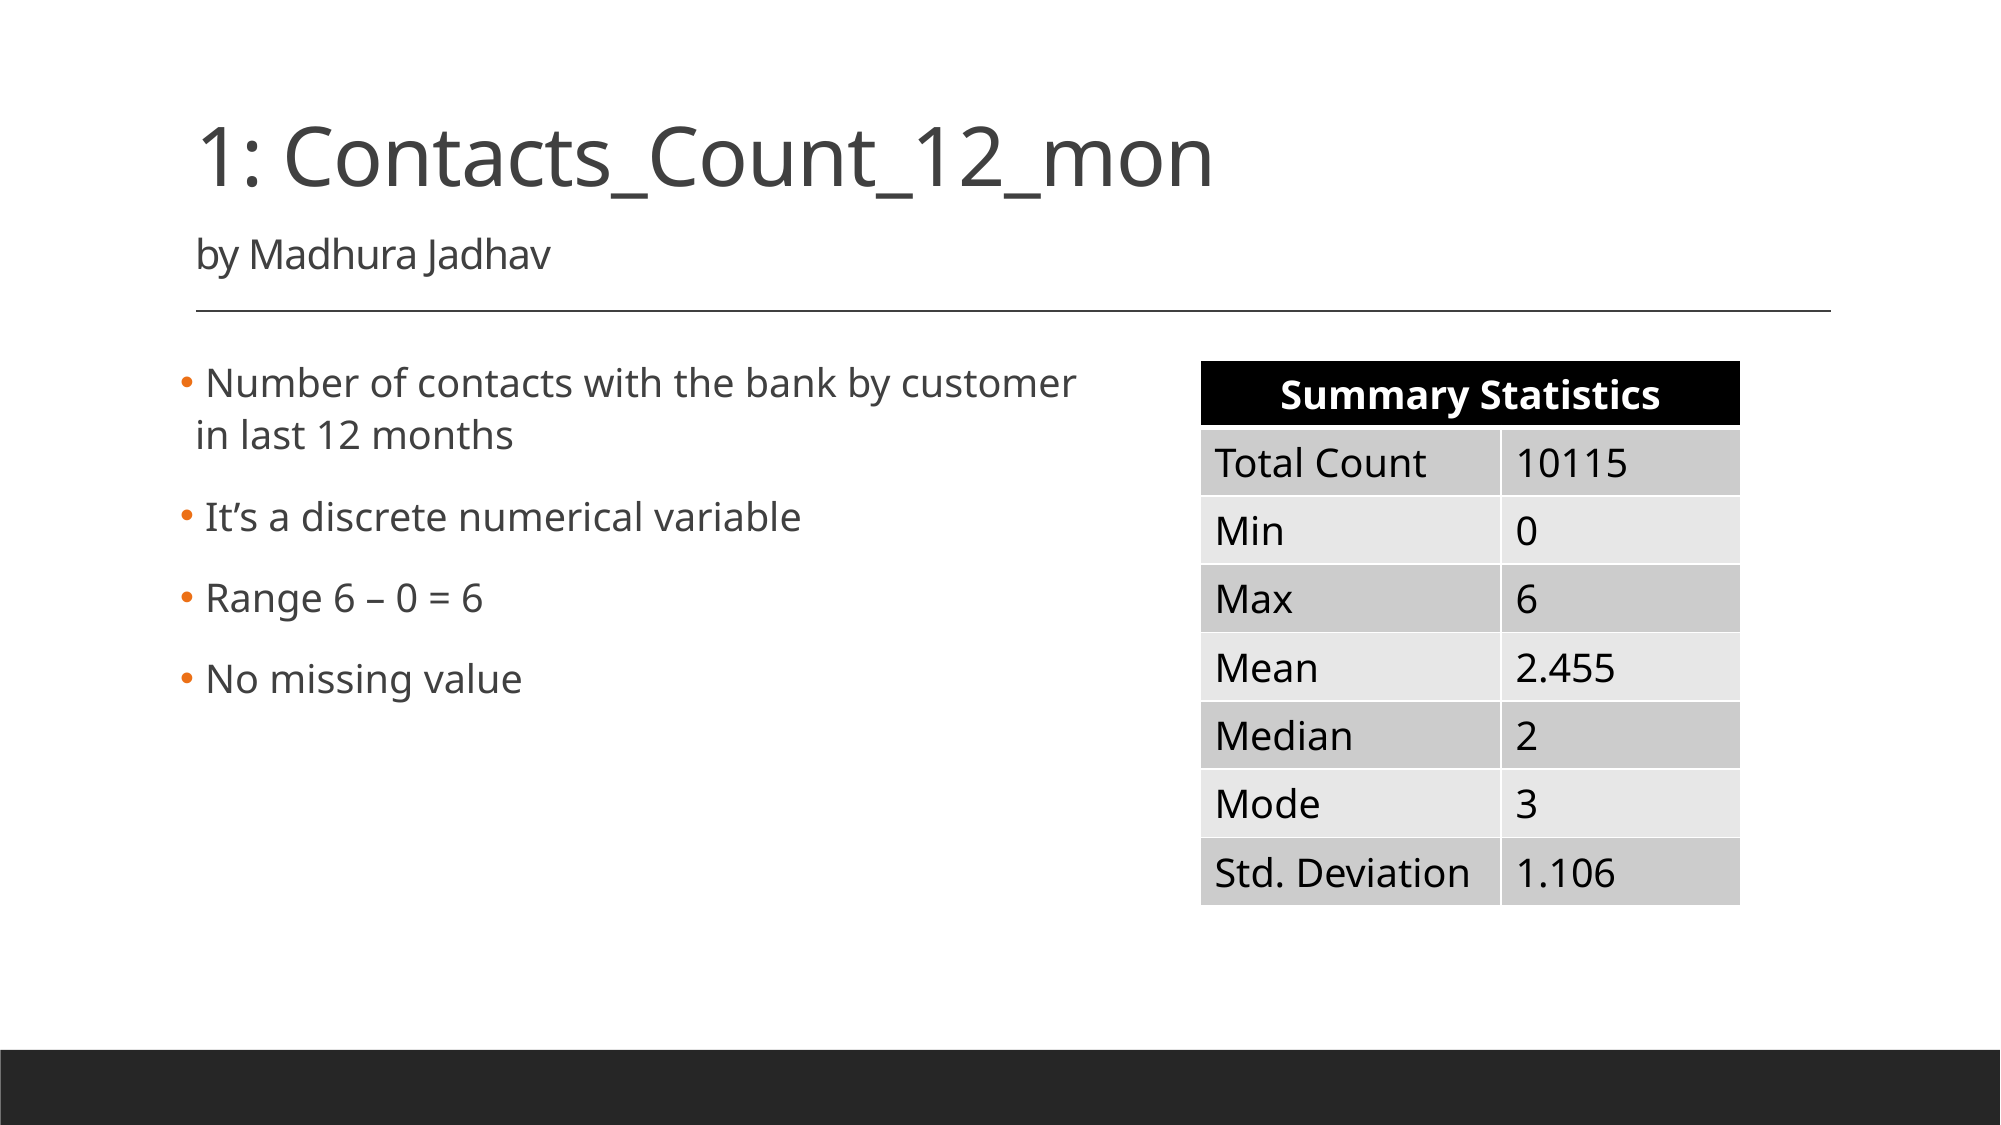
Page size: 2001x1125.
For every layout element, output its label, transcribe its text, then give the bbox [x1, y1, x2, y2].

table_cell 2 [1502, 702, 1740, 768]
title 1: Contacts_Count_12_mon by Madhura Jadhav [180, 47, 1830, 285]
table_cell Mean [1201, 633, 1500, 700]
list Number of contacts with the bank by customer in last 12 months It’s a discrete numerical variable Range 6 – 0 = 6 No missing value [180, 345, 1080, 946]
table_cell Std. Deviation [1201, 838, 1500, 905]
table_cell Min [1201, 497, 1500, 563]
table_cell 10115 [1502, 430, 1740, 495]
table_cell Max [1201, 565, 1500, 632]
table_cell Mode [1201, 770, 1500, 837]
table_cell Median [1201, 702, 1500, 768]
table_cell 0 [1502, 497, 1740, 563]
table_header Summary Statistics [1201, 361, 1740, 425]
table_cell 1.106 [1502, 838, 1740, 905]
table_cell 3 [1502, 770, 1740, 837]
table_cell 2.455 [1502, 633, 1740, 700]
table_cell 6 [1502, 565, 1740, 632]
table_cell Total Count [1201, 430, 1500, 495]
